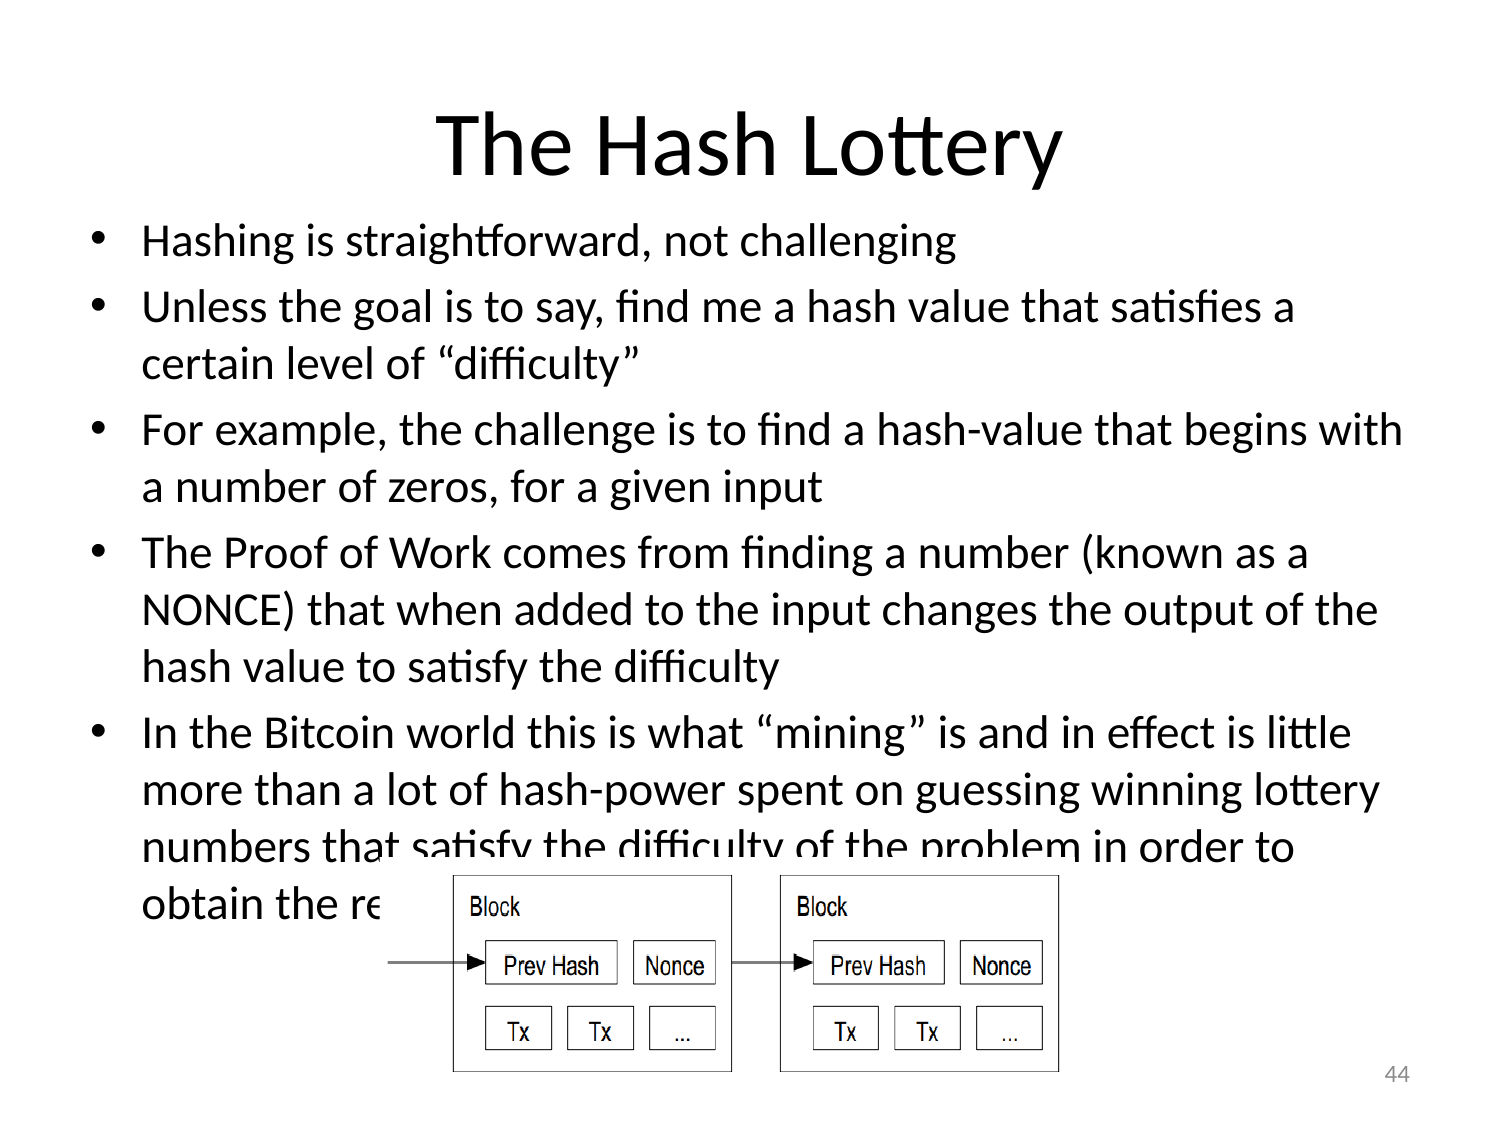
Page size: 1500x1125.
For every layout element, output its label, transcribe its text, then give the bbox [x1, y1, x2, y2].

title The Hash Lottery [75, 45, 1425, 201]
picture [379, 857, 1076, 1103]
list Hashing is straightforward, not challenging Unless the goal is to say, find me a hash value that satisfies a certain level of “difficulty” For example, the challenge is to find a hash-value that begins with a number of zeros, for a given input The Proof of Work comes from finding a number (known as a NONCE) that when added to the input changes the output of the hash value to satisfy the difficulty In the Bitcoin world this is what “mining” is and in effect is little more than a lot of hash-power spent on guessing winning lottery numbers that satisfy the difficulty of the problem in order to obtain the reward from the network [75, 201, 1425, 945]
slide_number 44 [1079, 1042, 1425, 1103]
